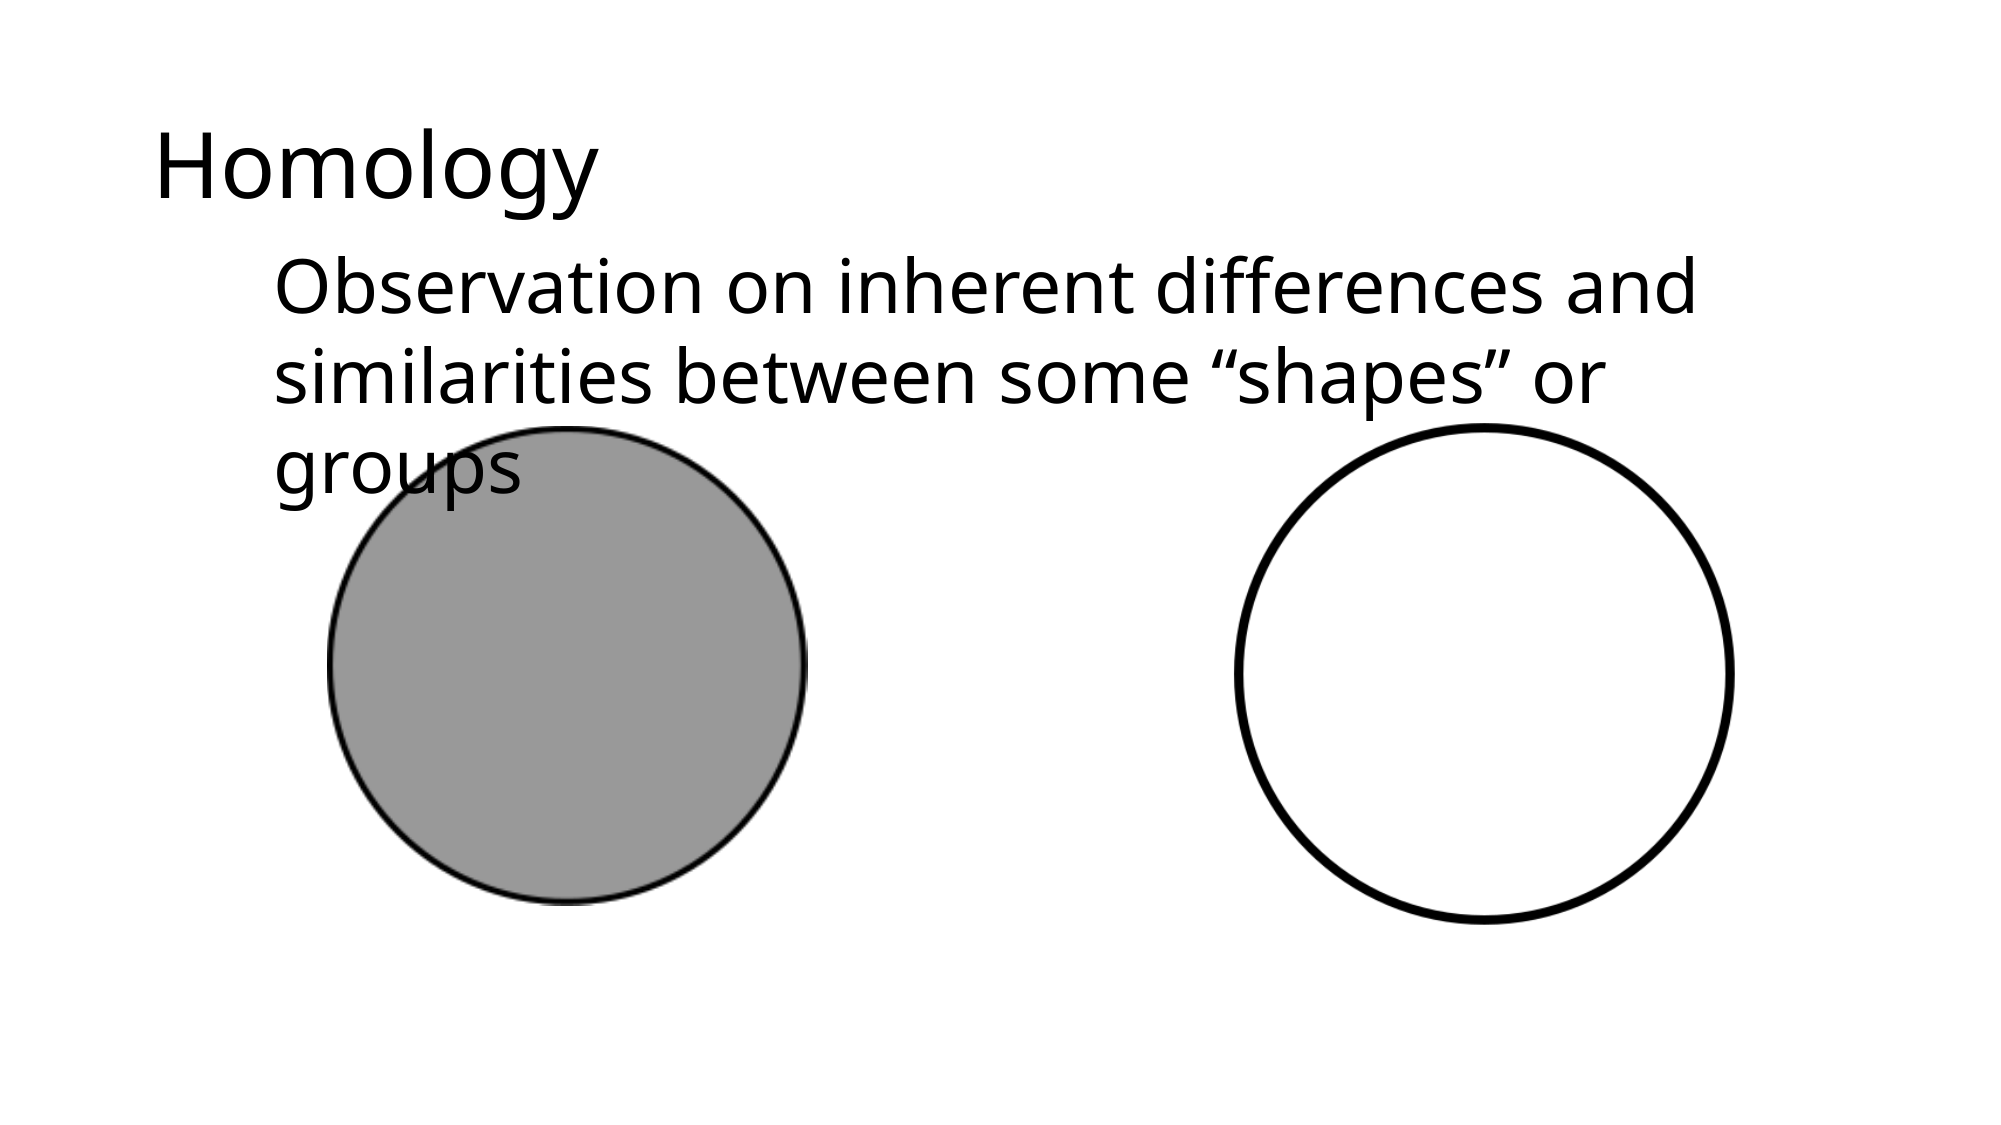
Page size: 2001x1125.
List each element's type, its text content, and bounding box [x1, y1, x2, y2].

picture [327, 426, 808, 906]
title Homology [137, 59, 1863, 278]
text_box Observation on inherent differences and similarities between some “shapes” or groups [259, 231, 1890, 516]
picture [1192, 381, 1777, 967]
